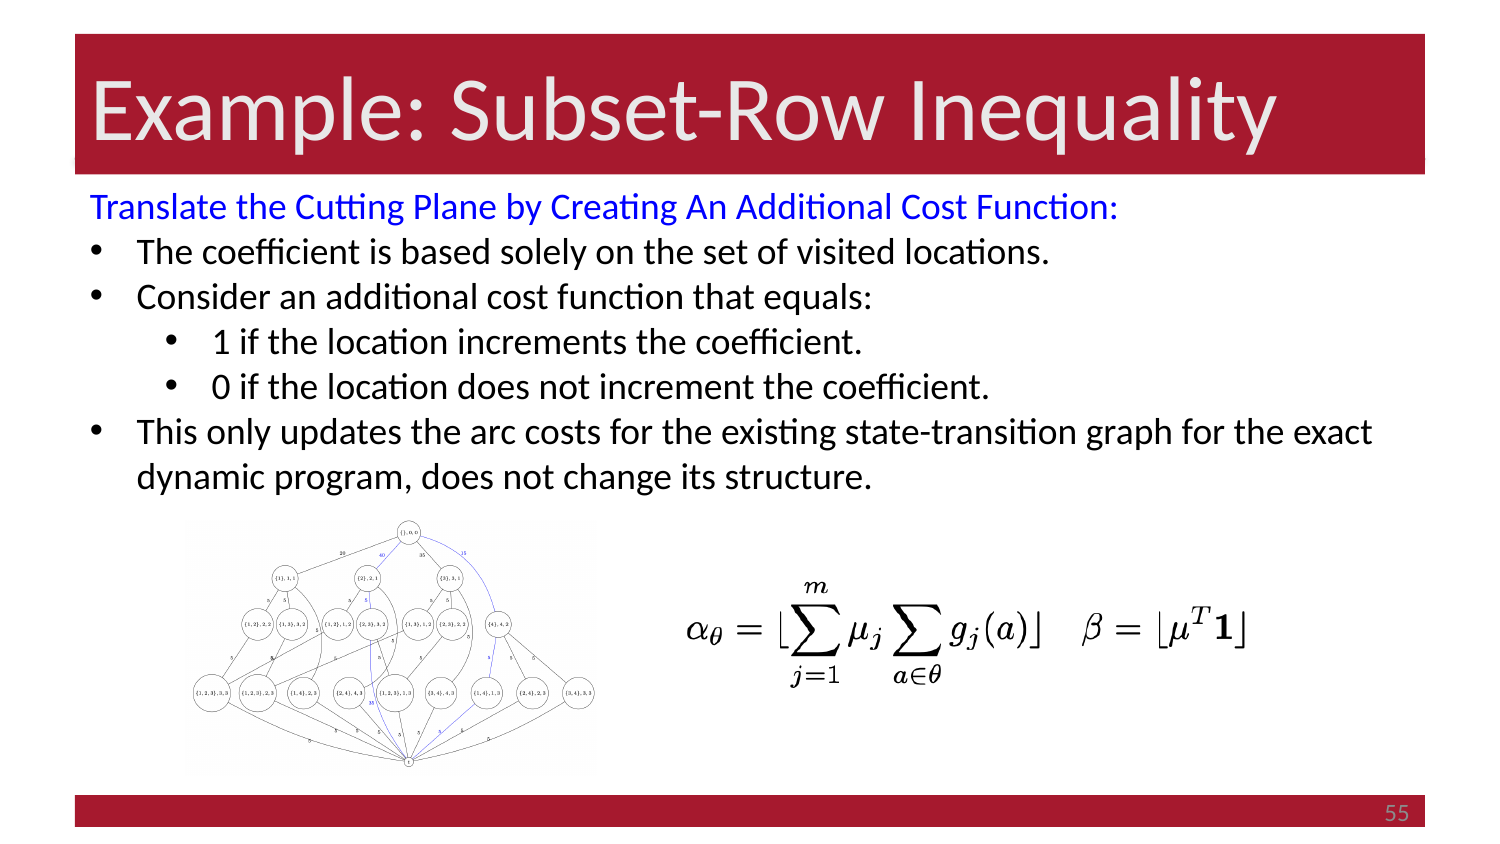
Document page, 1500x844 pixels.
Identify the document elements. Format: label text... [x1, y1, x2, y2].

title Example: Subset-Row Inequality [75, 33, 1425, 174]
picture [185, 520, 597, 777]
text_box Translate the Cutting Plane by Creating An Additional Cost Function: The coefficient is based solely on the set of visited locations. Consider an additional cost function that equals: 1 if the location increments the coefficient. 0 if the location does not increment the coefficient. This only updates the arc costs for the existing state-transition graph for the exact dynamic program, does not change its structure. [74, 174, 1425, 505]
picture [668, 564, 1266, 699]
